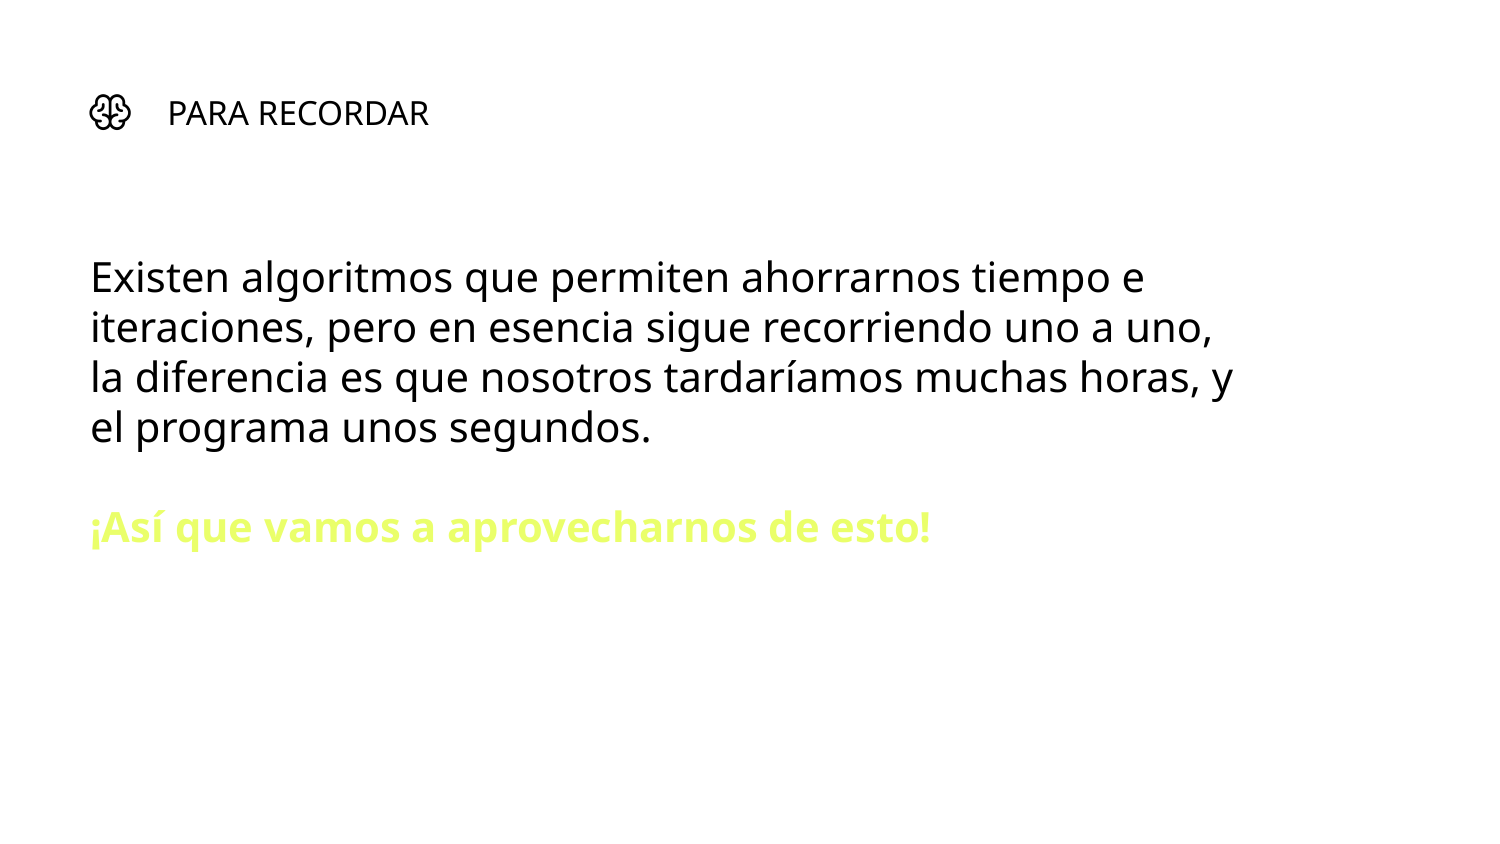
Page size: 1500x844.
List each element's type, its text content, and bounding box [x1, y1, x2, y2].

text_box Existen algoritmos que permiten ahorrarnos tiempo e iteraciones, pero en esencia sigue recorriendo uno a uno, la diferencia es que nosotros tardaríamos muchas horas, y el programa unos segundos. ¡Así que vamos a aprovecharnos de esto! [75, 236, 1252, 617]
text_box PARA RECORDAR [152, 76, 632, 147]
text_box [74, 76, 146, 148]
